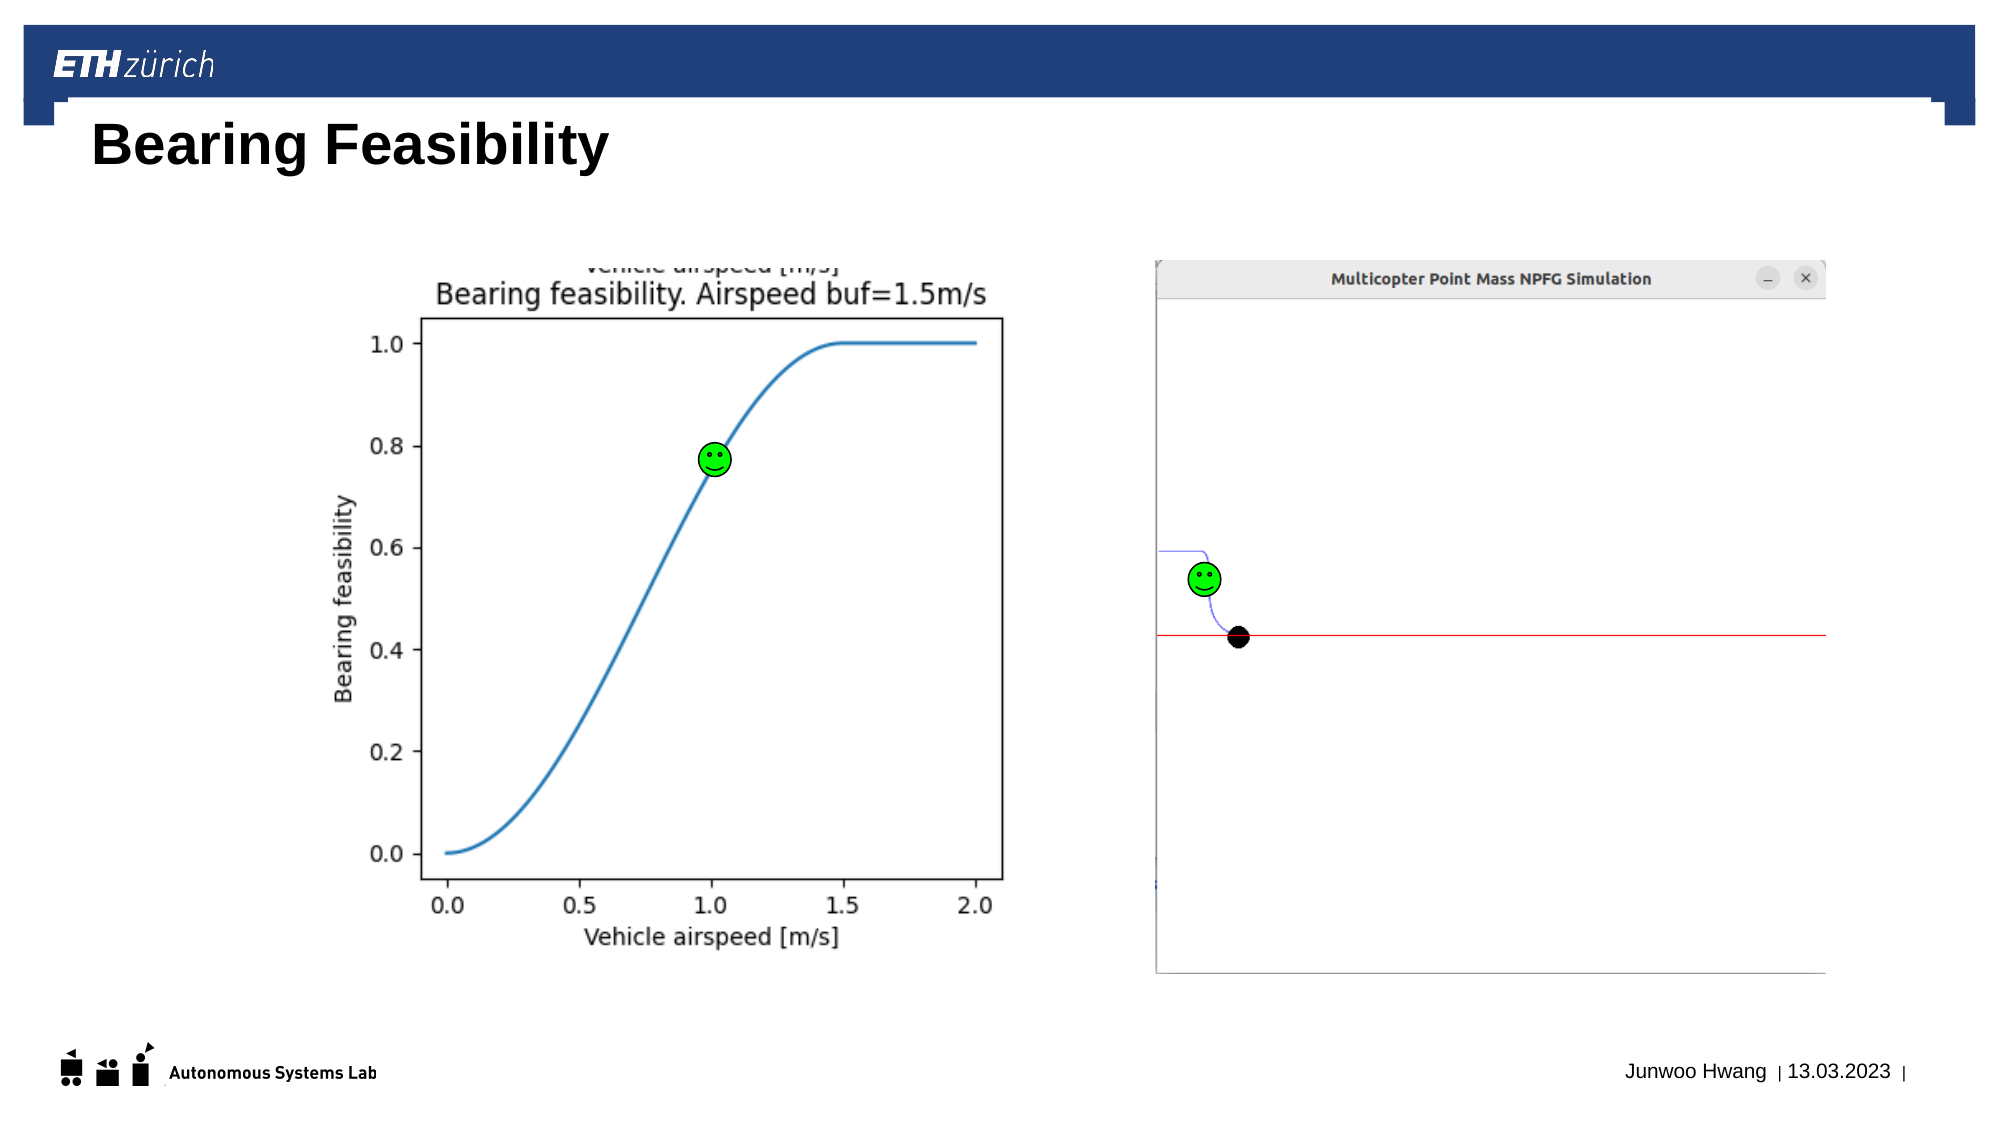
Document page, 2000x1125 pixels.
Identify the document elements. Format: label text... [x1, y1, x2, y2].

title Bearing Feasibility [68, 97, 1932, 223]
picture [60, 1042, 376, 1089]
picture [322, 268, 1031, 982]
picture [1155, 260, 1826, 975]
picture [53, 50, 213, 77]
